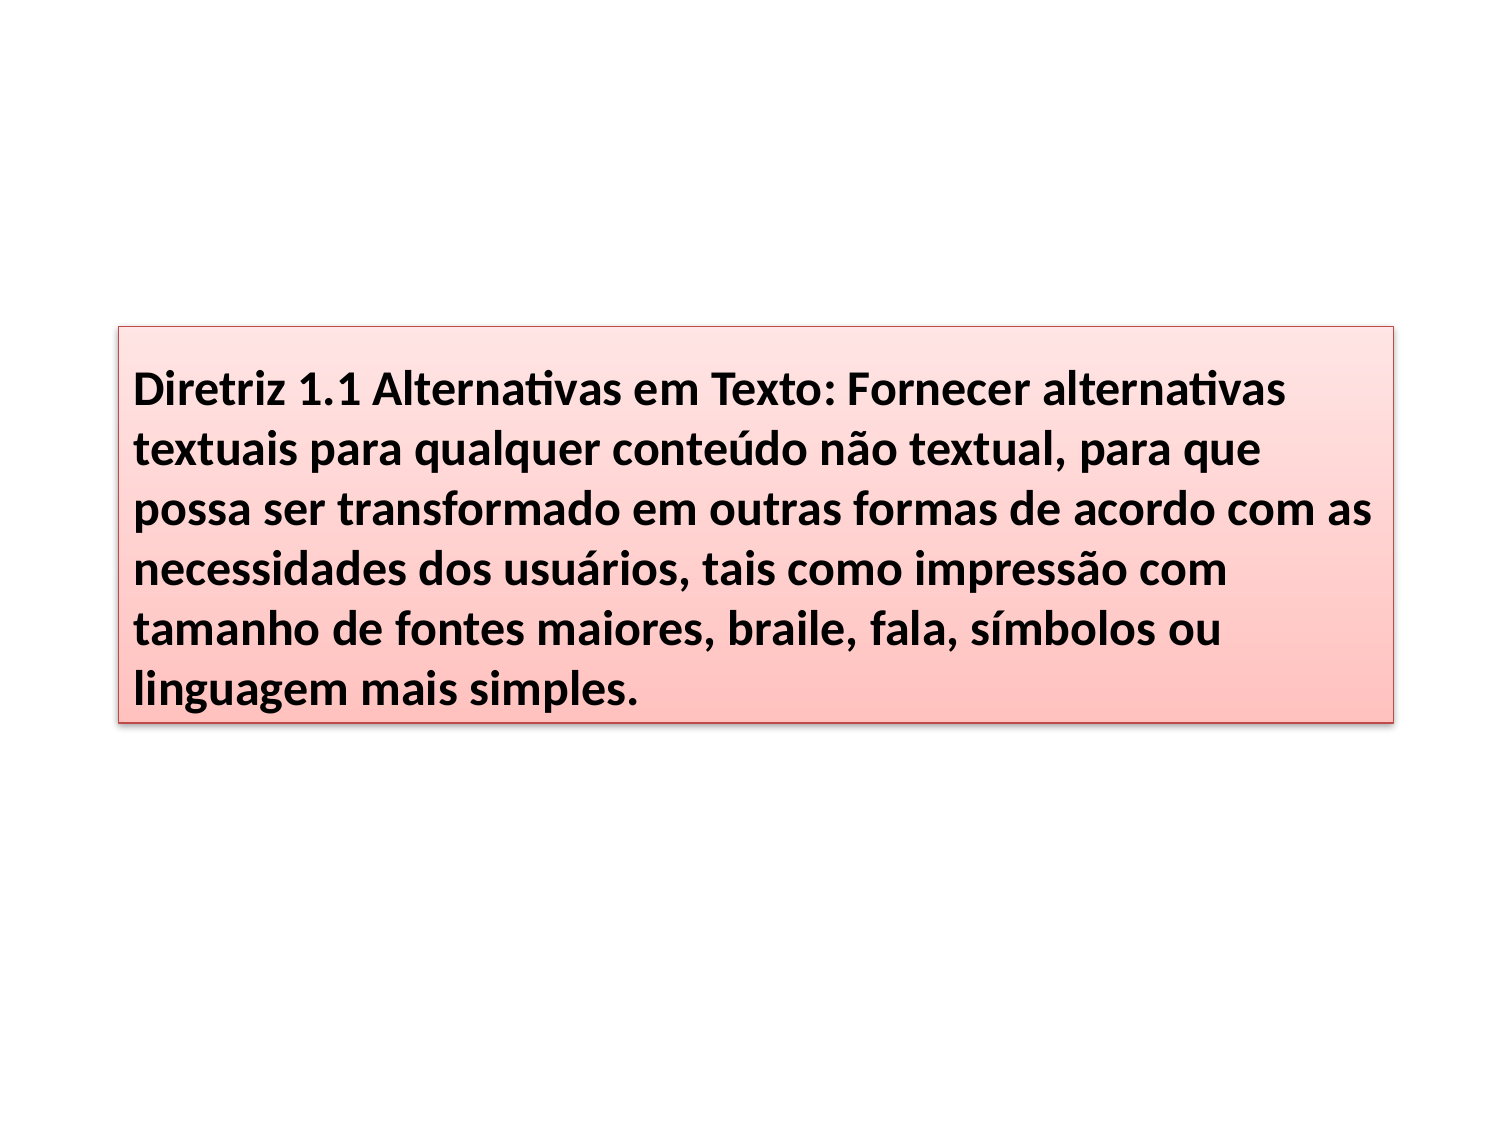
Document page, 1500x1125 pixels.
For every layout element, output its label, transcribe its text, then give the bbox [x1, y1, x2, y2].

list Diretriz 1.1 Alternativas em Texto: Fornecer alternativas textuais para qualquer conteúdo não textual, para que possa ser transformado em outras formas de acordo com as necessidades dos usuários, tais como impressão com tamanho de fontes maiores, braile, fala, símbolos ou linguagem mais simples. [118, 326, 1394, 724]
